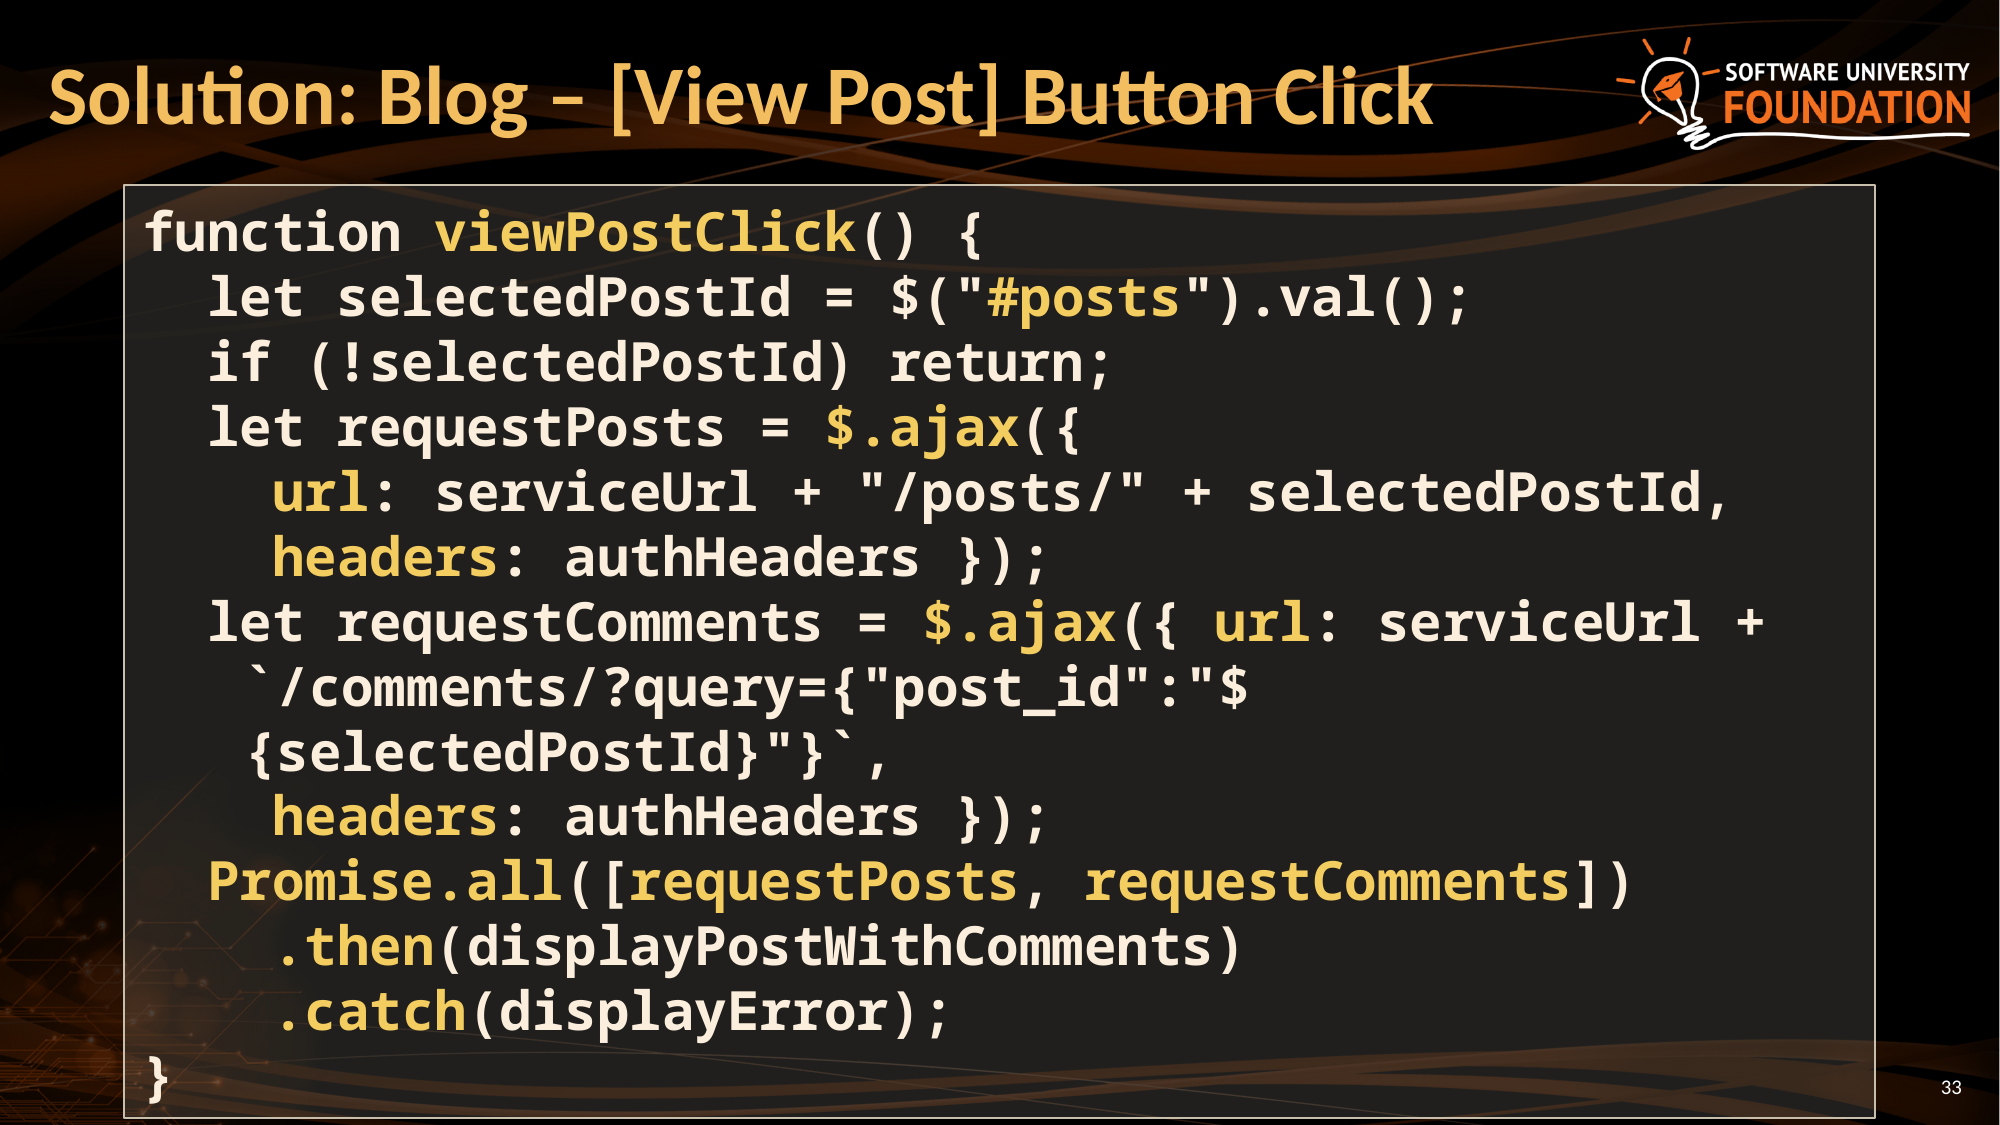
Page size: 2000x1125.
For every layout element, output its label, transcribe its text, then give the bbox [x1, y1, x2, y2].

slide_number 33 [1897, 1070, 1968, 1103]
text_box function viewPostClick() { let selectedPostId = $("#posts").val(); if (!selectedPostId) return; let requestPosts = $.ajax({ url: serviceUrl + "/posts/" + selectedPostId, headers: authHeaders }); let requestComments = $.ajax({ url: serviceUrl + `/comments/?query={"post_id":"${selectedPostId}"}`, headers: authHeaders }); Promise.all([requestPosts, requestComments]) .then(displayPostWithComments) .catch(displayError); } [124, 185, 1875, 1119]
picture [0, 0, 2000, 1125]
title Solution: Blog – [View Post] Button Click [30, 6, 1602, 189]
